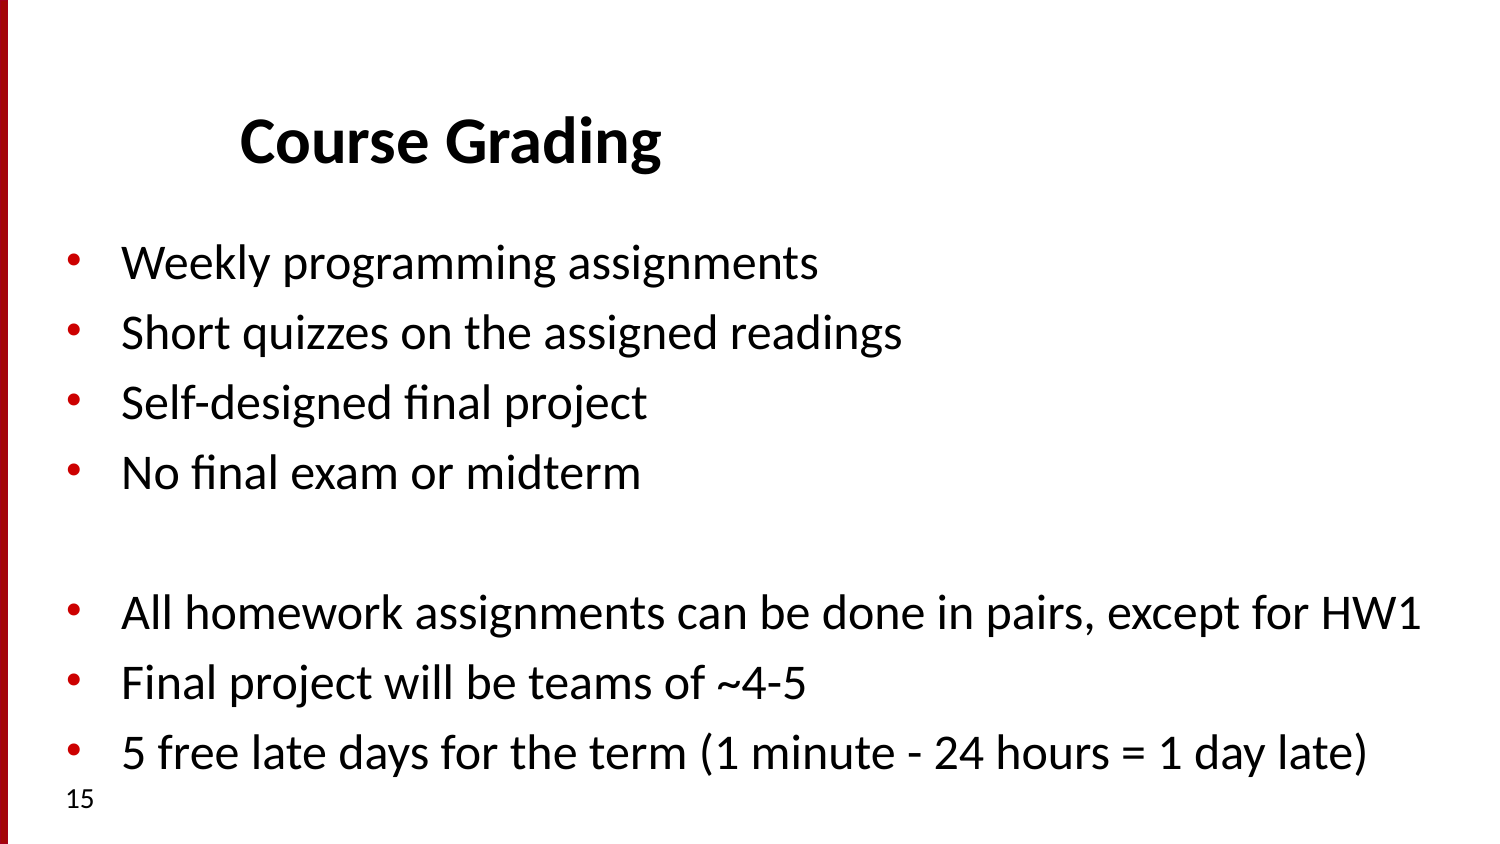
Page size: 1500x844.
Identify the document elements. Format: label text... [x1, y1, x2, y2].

title Course Grading [225, 62, 1450, 185]
slide_number 15 [49, 771, 376, 829]
list Weekly programming assignments Short quizzes on the assigned readings Self-designed final project No final exam or midterm All homework assignments can be done in pairs, except for HW1 Final project will be teams of ~4-5 5 free late days for the term (1 minute - 24 hours = 1 day late) [50, 221, 1450, 769]
